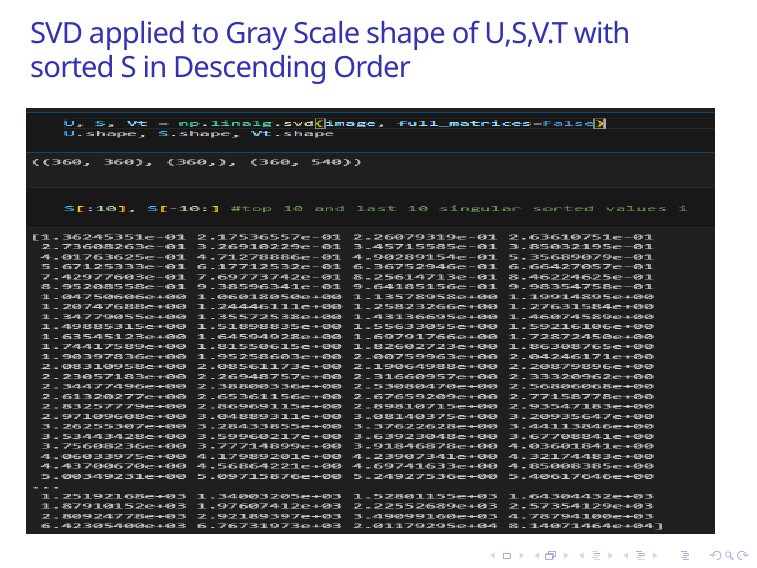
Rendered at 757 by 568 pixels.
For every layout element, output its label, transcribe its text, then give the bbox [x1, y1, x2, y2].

picture [26, 108, 715, 535]
title SVD applied to Gray Scale shape of U,S,V.T with sorted S in Descending Order [28, 11, 716, 109]
